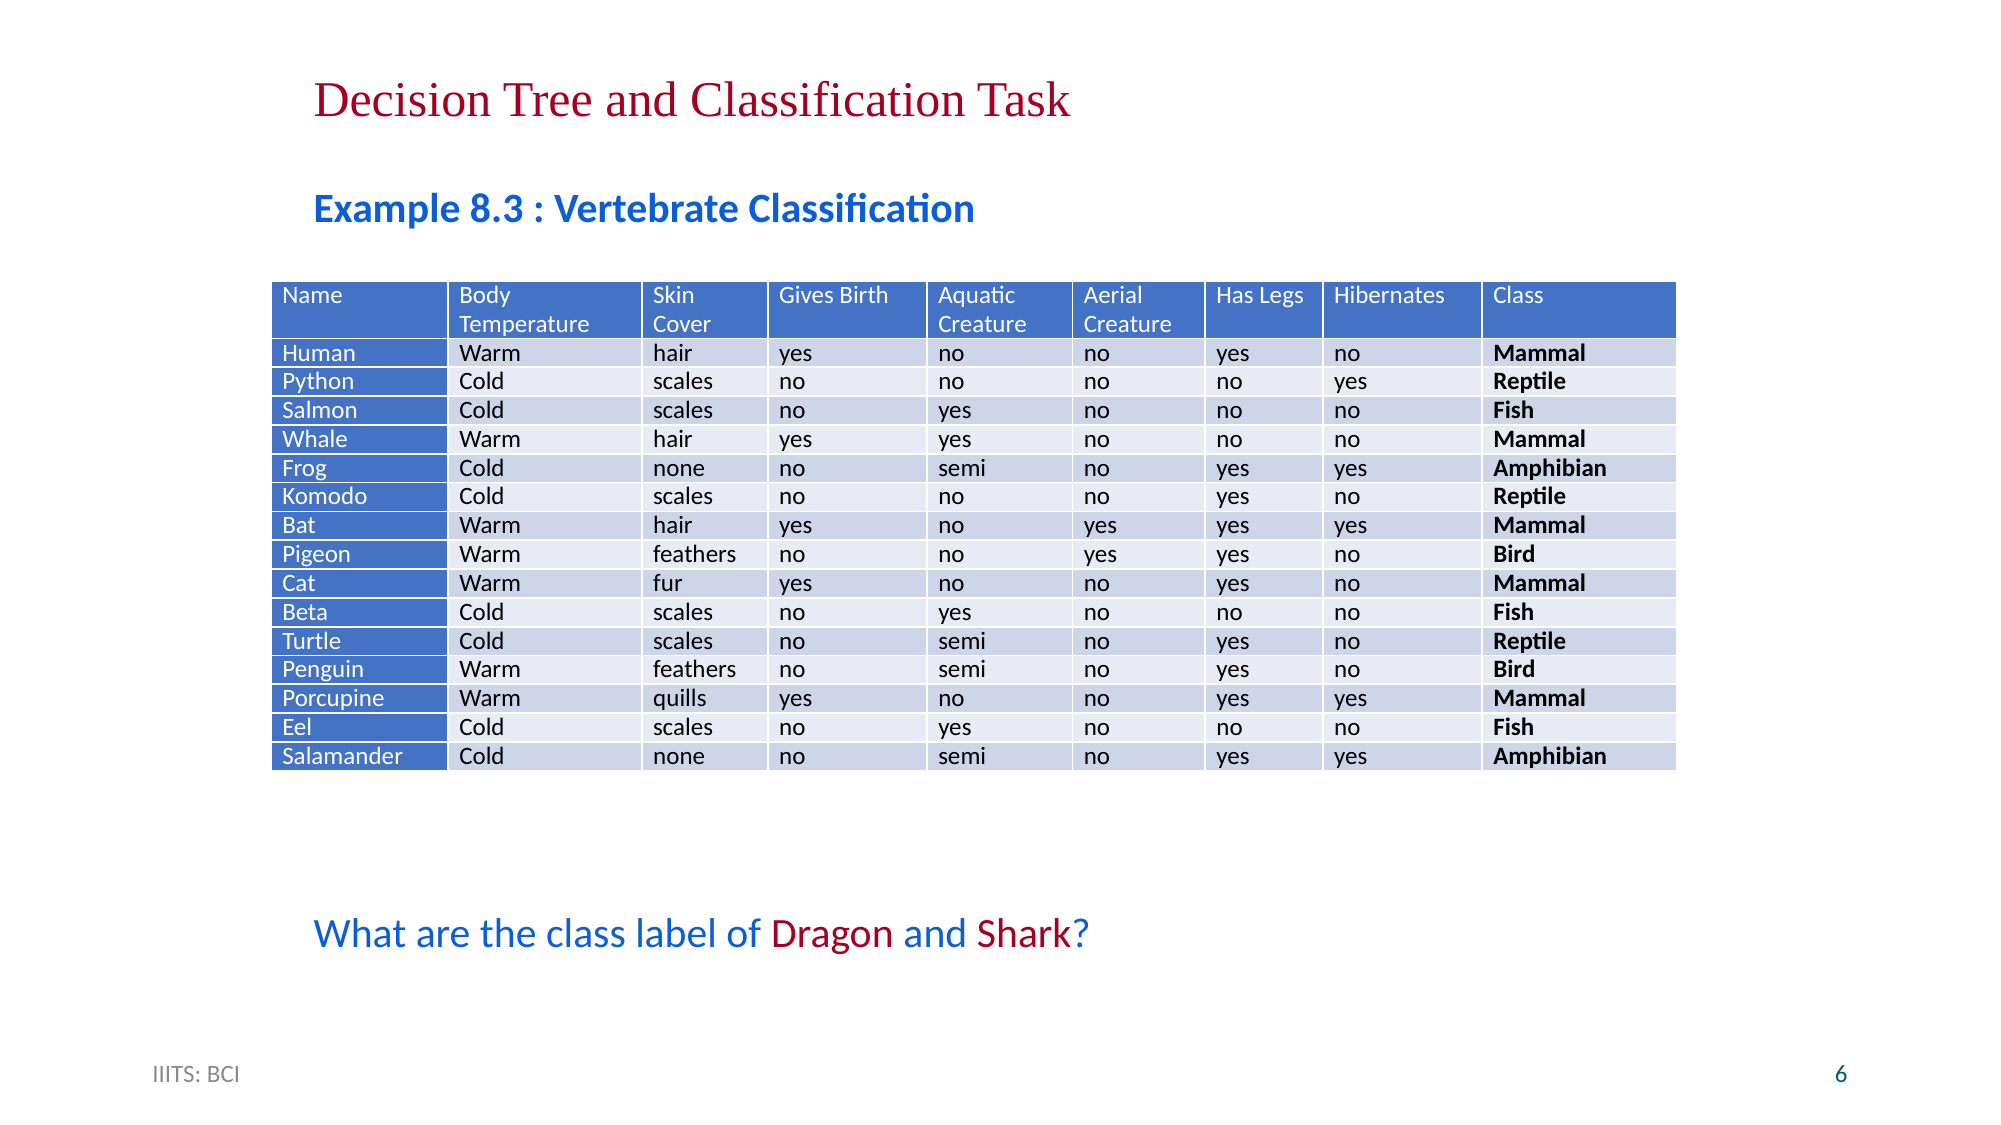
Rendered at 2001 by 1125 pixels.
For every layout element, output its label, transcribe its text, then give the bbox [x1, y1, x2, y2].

table_cell yes [1324, 512, 1481, 539]
table_cell Bat [272, 512, 447, 539]
table_cell no [1324, 570, 1481, 597]
table_cell no [1073, 368, 1204, 395]
table_cell none [643, 743, 767, 770]
table_cell semi [928, 656, 1072, 683]
table_cell none [643, 455, 767, 482]
table_cell Warm [449, 541, 641, 568]
slide_number IIITS: BCI [137, 1042, 588, 1103]
table_cell yes [1206, 512, 1322, 539]
table_cell Cold [449, 714, 641, 741]
table_cell no [1206, 426, 1322, 453]
table_cell no [769, 483, 926, 511]
table_cell scales [643, 483, 767, 511]
table_cell yes [928, 599, 1072, 626]
table_header Aerial Creature [1073, 282, 1204, 338]
table_cell Reptile [1483, 483, 1676, 511]
table_cell semi [928, 628, 1072, 655]
table_cell yes [1206, 570, 1322, 597]
table_cell Mammal [1483, 339, 1676, 366]
table_cell yes [1073, 541, 1204, 568]
table_cell yes [1324, 743, 1481, 770]
table_cell Mammal [1483, 426, 1676, 453]
table_cell no [1206, 397, 1322, 424]
table_cell no [1073, 570, 1204, 597]
table_cell semi [928, 455, 1072, 482]
table_cell no [1073, 714, 1204, 741]
table_cell Cold [449, 599, 641, 626]
table_cell no [1324, 339, 1481, 366]
table_cell no [1073, 397, 1204, 424]
table_cell Whale [272, 426, 447, 453]
table_cell yes [928, 714, 1072, 741]
table_cell quills [643, 685, 767, 712]
table_header Hibernates [1324, 282, 1481, 338]
table_cell no [1324, 426, 1481, 453]
table_cell Mammal [1483, 685, 1676, 712]
table_header Has Legs [1206, 282, 1322, 338]
table_cell yes [1324, 368, 1481, 395]
list Example 8.3 : Vertebrate Classification What are the class label of Dragon and Shark? [298, 179, 1694, 900]
table_cell Fish [1483, 714, 1676, 741]
table_cell Cold [449, 743, 641, 770]
table_cell no [1073, 426, 1204, 453]
table_cell yes [1206, 455, 1322, 482]
table_cell no [769, 541, 926, 568]
table_cell Frog [272, 455, 447, 482]
table_cell no [1073, 628, 1204, 655]
table_cell no [1073, 599, 1204, 626]
table_cell no [1073, 455, 1204, 482]
table_cell no [769, 714, 926, 741]
table_cell no [769, 743, 926, 770]
table_cell no [1324, 397, 1481, 424]
table_cell feathers [643, 541, 767, 568]
table_cell Warm [449, 685, 641, 712]
table_cell no [1324, 599, 1481, 626]
table_cell no [1073, 656, 1204, 683]
table_cell Cat [272, 570, 447, 597]
table_cell Salamander [272, 743, 447, 770]
table_cell yes [769, 512, 926, 539]
table_cell no [769, 628, 926, 655]
table_cell Reptile [1483, 628, 1676, 655]
table_cell no [1206, 599, 1322, 626]
table_cell scales [643, 599, 767, 626]
table_cell Komodo [272, 483, 447, 511]
table_cell yes [1206, 685, 1322, 712]
table_cell yes [769, 339, 926, 366]
table_cell yes [1324, 685, 1481, 712]
table_cell no [928, 685, 1072, 712]
table_cell Bird [1483, 541, 1676, 568]
table_cell no [1324, 714, 1481, 741]
table_cell scales [643, 397, 767, 424]
table_cell Cold [449, 455, 641, 482]
table_cell no [1324, 656, 1481, 683]
table_cell yes [1206, 339, 1322, 366]
table_cell yes [1206, 656, 1322, 683]
table_cell no [928, 512, 1072, 539]
table_cell no [1073, 483, 1204, 511]
table_cell no [928, 570, 1072, 597]
table_cell Cold [449, 483, 641, 511]
table_cell no [928, 368, 1072, 395]
table_cell yes [1206, 483, 1322, 511]
table_cell yes [1206, 628, 1322, 655]
table_cell no [1073, 743, 1204, 770]
table_cell no [769, 599, 926, 626]
table_cell no [769, 455, 926, 482]
table_cell Porcupine [272, 685, 447, 712]
table_cell Python [272, 368, 447, 395]
table_cell scales [643, 628, 767, 655]
table_cell Fish [1483, 397, 1676, 424]
table_cell no [1324, 541, 1481, 568]
table_cell Fish [1483, 599, 1676, 626]
table_cell Mammal [1483, 570, 1676, 597]
table_cell no [769, 368, 926, 395]
table_cell no [769, 656, 926, 683]
table_cell no [1324, 483, 1481, 511]
table_cell Cold [449, 368, 641, 395]
table_cell Eel [272, 714, 447, 741]
table_cell yes [1073, 512, 1204, 539]
table_cell Turtle [272, 628, 447, 655]
table_cell yes [769, 426, 926, 453]
table_cell yes [1206, 541, 1322, 568]
table_cell no [1073, 339, 1204, 366]
table_cell Amphibian [1483, 455, 1676, 482]
table_cell no [1206, 368, 1322, 395]
table_cell yes [928, 426, 1072, 453]
table_header Aquatic Creature [928, 282, 1072, 338]
table_cell Penguin [272, 656, 447, 683]
table_cell hair [643, 339, 767, 366]
title Decision Tree and Classification Task [298, 42, 1681, 159]
table_cell no [928, 483, 1072, 511]
table_cell Mammal [1483, 512, 1676, 539]
table_cell Warm [449, 426, 641, 453]
table_cell semi [928, 743, 1072, 770]
table_cell no [769, 397, 926, 424]
table_cell scales [643, 368, 767, 395]
table_cell Cold [449, 628, 641, 655]
table_cell yes [769, 570, 926, 597]
table_cell Salmon [272, 397, 447, 424]
table_cell feathers [643, 656, 767, 683]
table_cell scales [643, 714, 767, 741]
table_cell hair [643, 512, 767, 539]
table_header Name [272, 282, 447, 338]
table_cell Amphibian [1483, 743, 1676, 770]
table_cell Warm [449, 656, 641, 683]
table_cell Human [272, 339, 447, 366]
table_cell hair [643, 426, 767, 453]
table_cell yes [769, 685, 926, 712]
table_cell Pigeon [272, 541, 447, 568]
table_cell Warm [449, 512, 641, 539]
table_cell yes [928, 397, 1072, 424]
table_cell no [928, 339, 1072, 366]
table_cell yes [1324, 455, 1481, 482]
table_header Body Temperature [449, 282, 641, 338]
table_cell Warm [449, 339, 641, 366]
table_cell Bird [1483, 656, 1676, 683]
table_header Gives Birth [769, 282, 926, 338]
table_cell yes [1206, 743, 1322, 770]
table_cell no [1324, 628, 1481, 655]
table_cell Reptile [1483, 368, 1676, 395]
table_header Class [1483, 282, 1676, 338]
table_cell no [1206, 714, 1322, 741]
table_cell fur [643, 570, 767, 597]
table_cell Warm [449, 570, 641, 597]
table_cell no [1073, 685, 1204, 712]
table_cell Beta [272, 599, 447, 626]
slide_number 6 [1412, 1042, 1863, 1103]
table_cell no [928, 541, 1072, 568]
table_header Skin Cover [643, 282, 767, 338]
table_cell Cold [449, 397, 641, 424]
